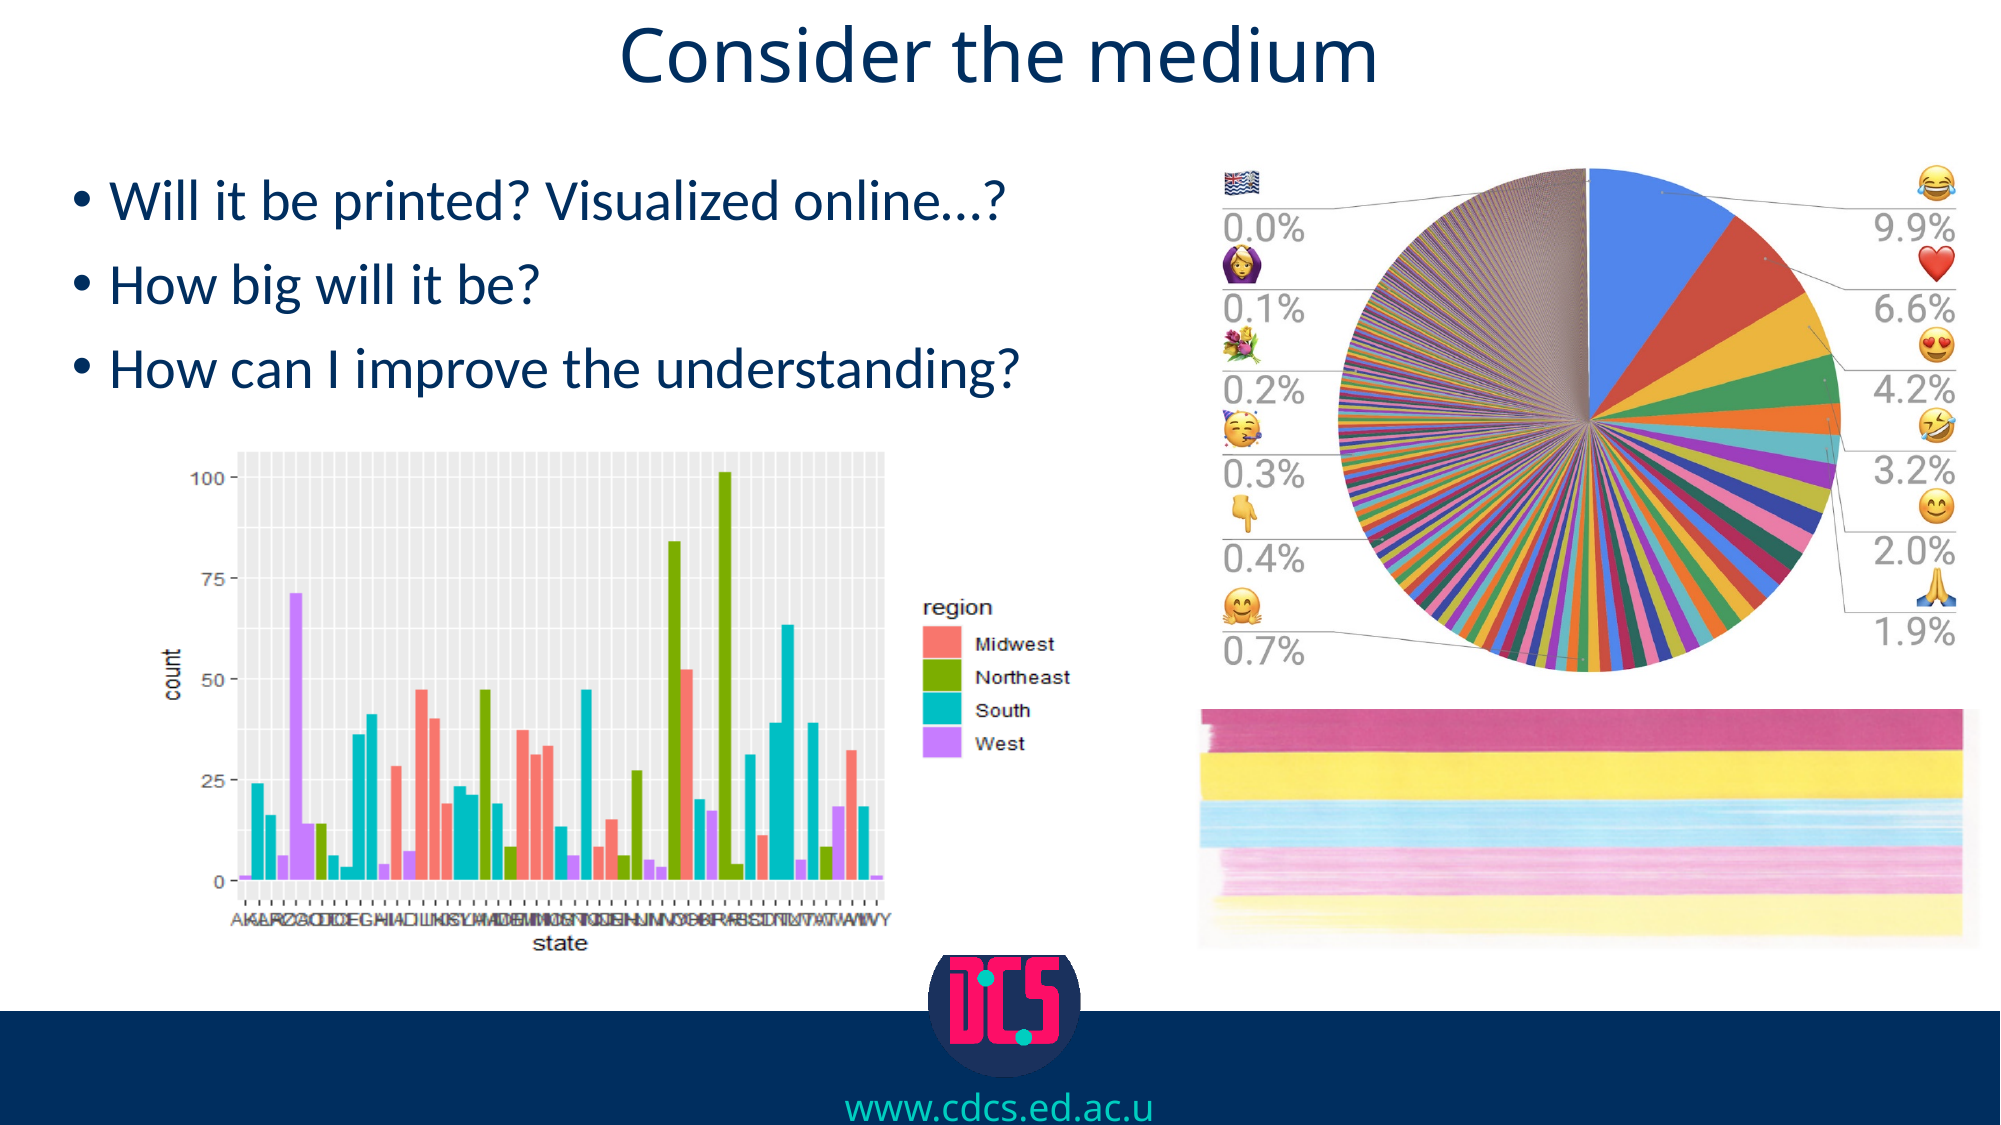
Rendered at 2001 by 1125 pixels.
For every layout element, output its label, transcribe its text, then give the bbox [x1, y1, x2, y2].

picture [1220, 162, 1958, 676]
text_box www.cdcs.ed.ac.uk [829, 1076, 1171, 1125]
picture [1195, 709, 1983, 952]
text_box [0, 1010, 914, 1125]
picture [149, 442, 1094, 1091]
list Will it be printed? Visualized online…? How big will it be? How can I improve the understanding? [56, 162, 1336, 877]
text_box [1094, 1010, 2000, 1125]
text_box Consider the medium [422, 0, 1578, 105]
